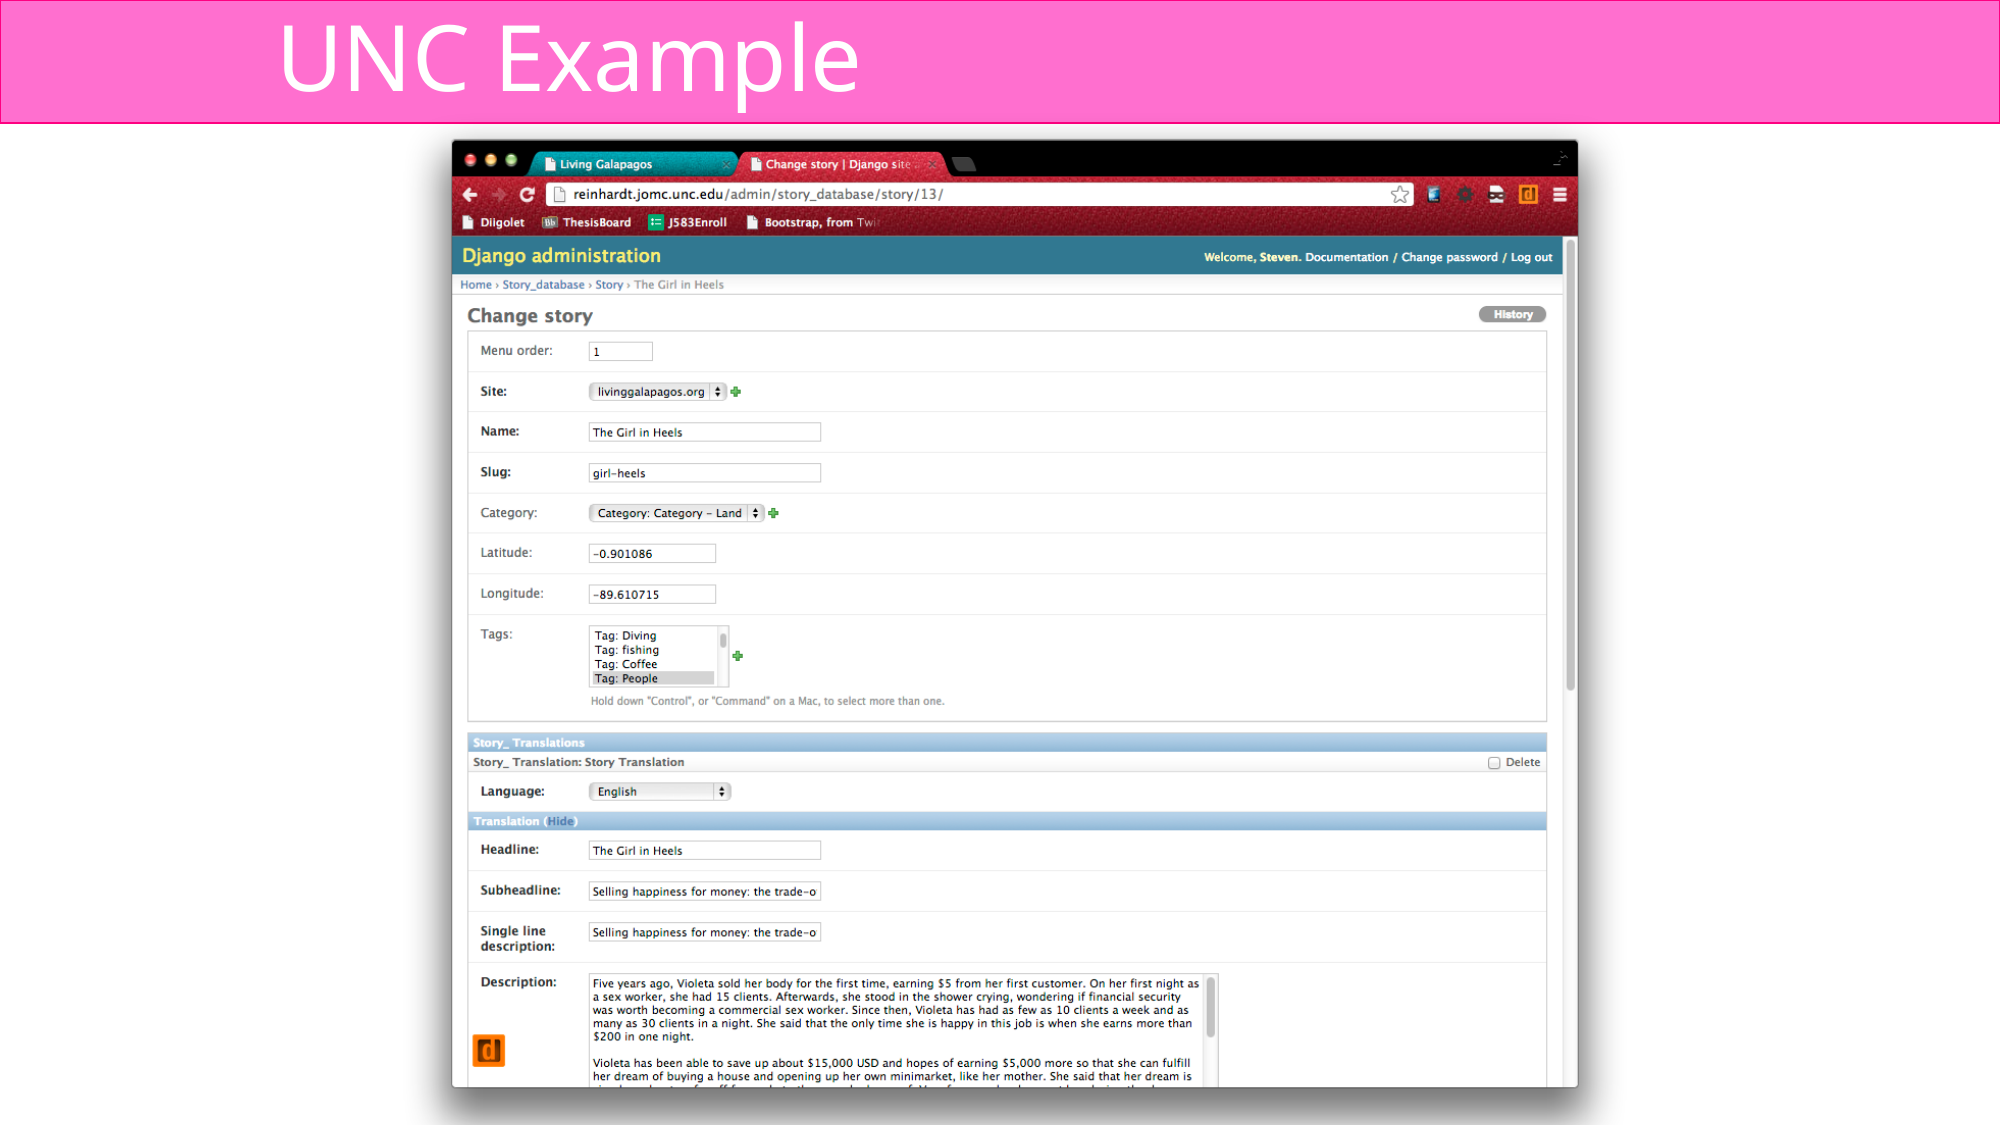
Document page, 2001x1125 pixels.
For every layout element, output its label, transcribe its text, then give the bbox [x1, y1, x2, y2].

picture [394, 104, 1636, 1125]
text_box [0, 0, 261, 124]
title UNC Example [261, 0, 1612, 124]
text_box [1612, 0, 2000, 124]
